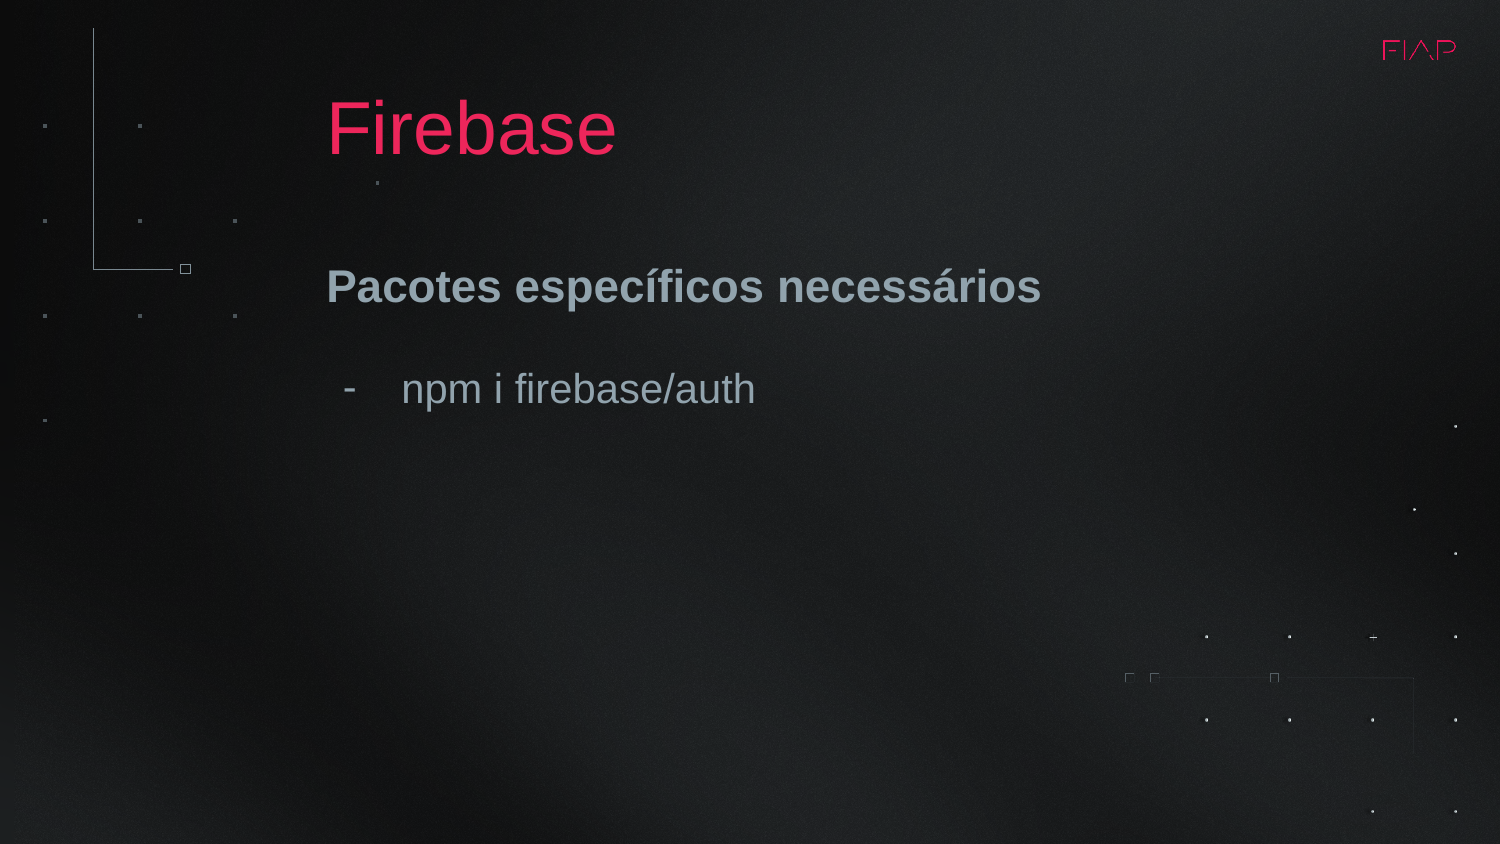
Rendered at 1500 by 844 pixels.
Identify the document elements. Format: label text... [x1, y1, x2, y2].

picture [0, 0, 1500, 844]
text_box Pacotes específicos necessários npm i firebase/auth [383, 249, 1292, 420]
text_box Firebase [383, 72, 1126, 177]
